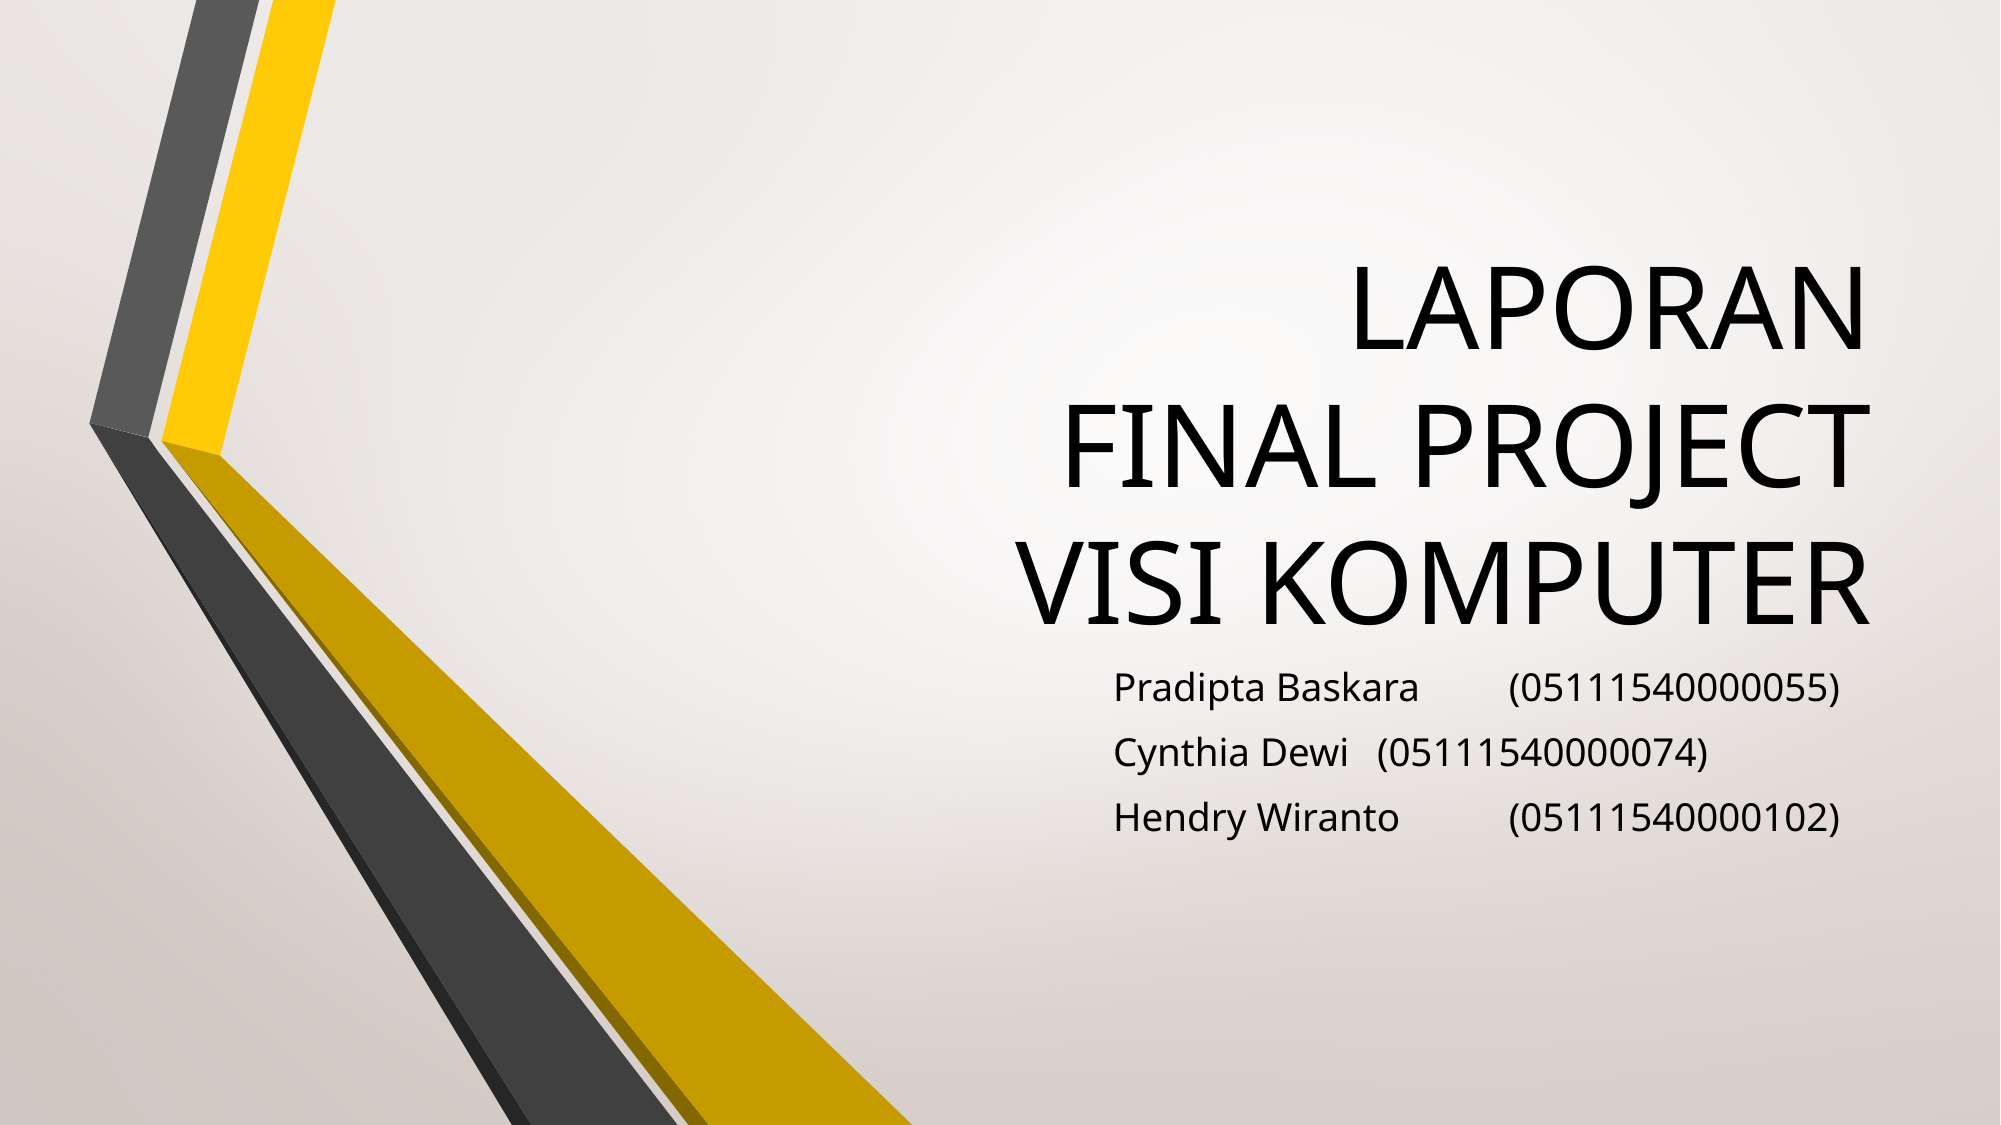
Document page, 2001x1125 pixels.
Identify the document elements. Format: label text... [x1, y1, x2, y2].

title LAPORAN FINAL PROJECT VISI KOMPUTER [480, 226, 1887, 656]
subtitle Pradipta Baskara (05111540000055) Cynthia Dewi (05111540000074) Hendry Wiranto (05111540000102) [1098, 655, 1887, 884]
